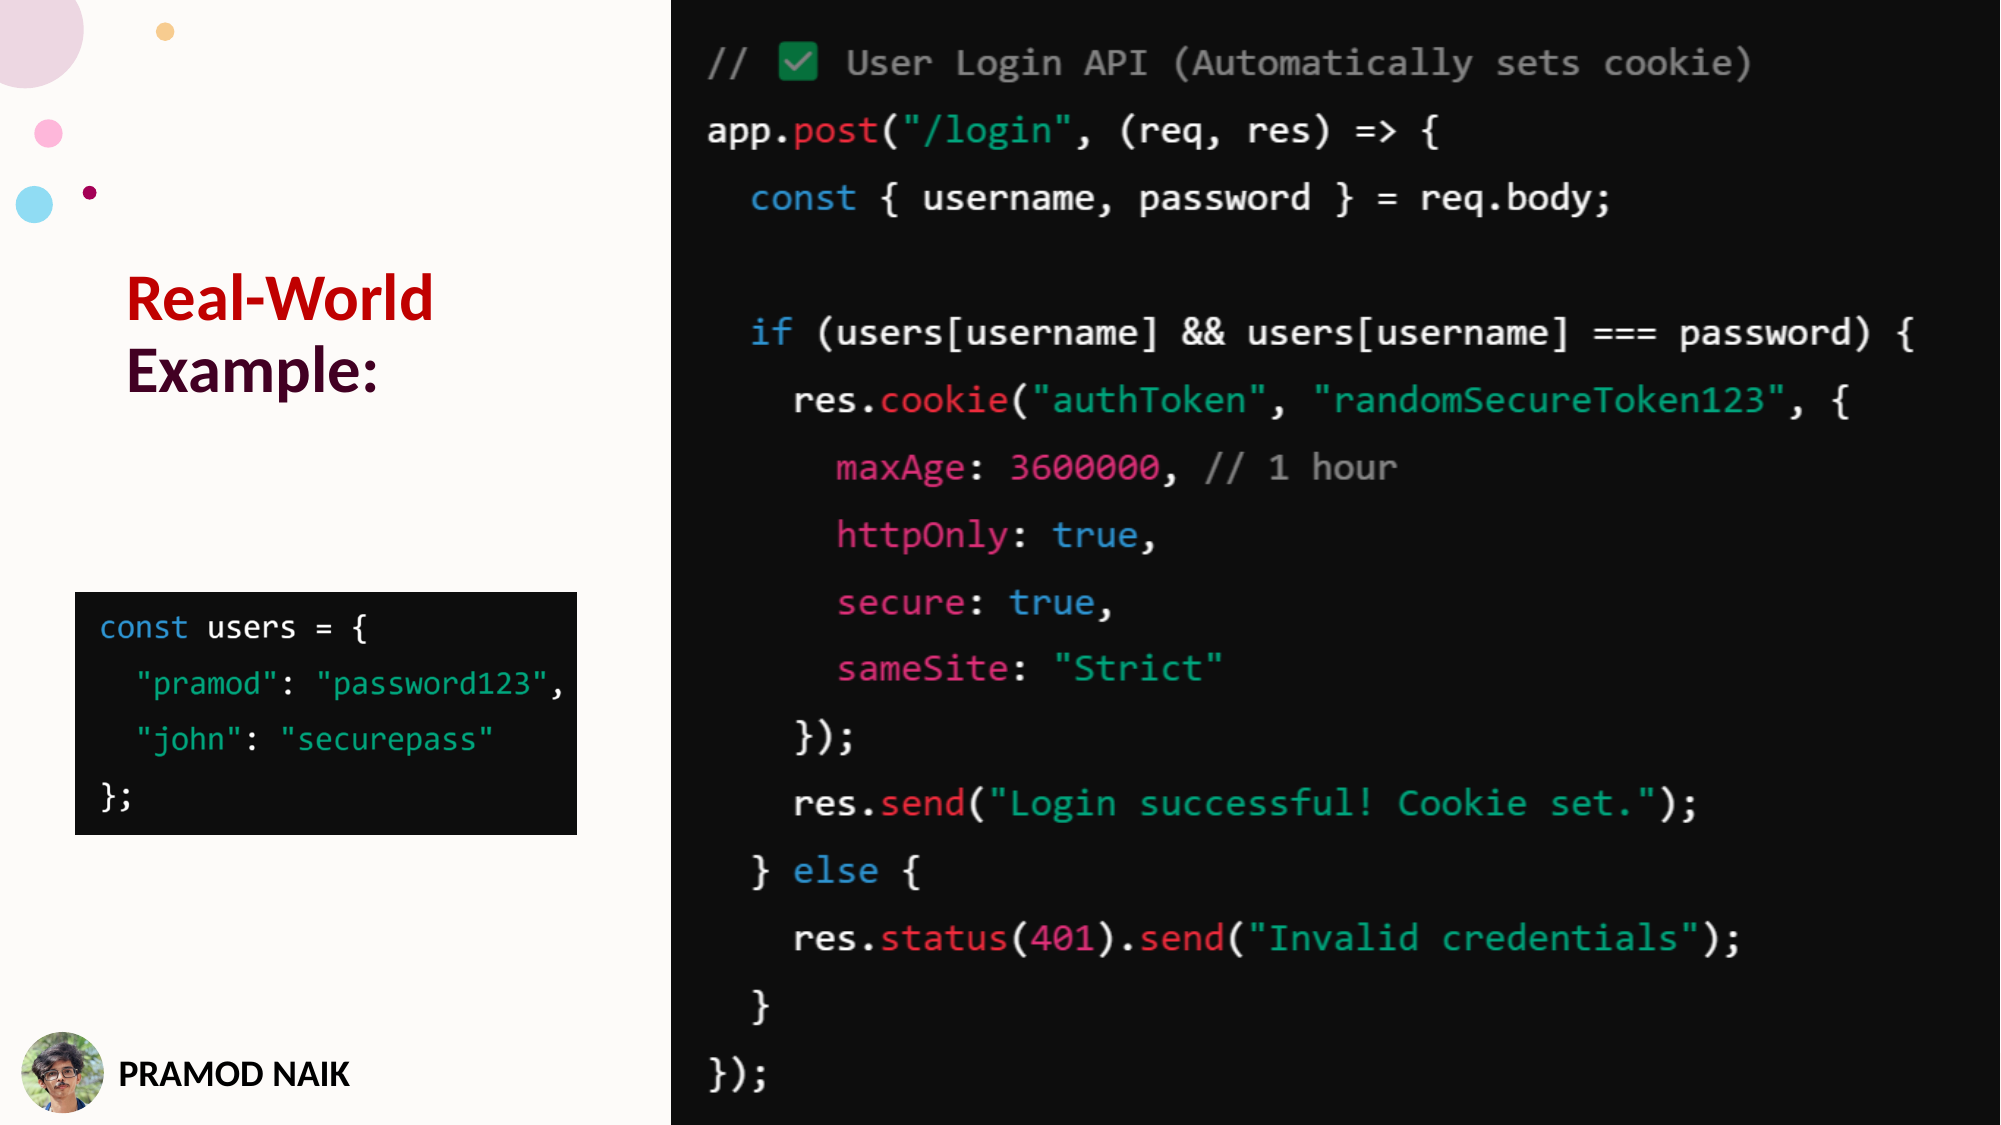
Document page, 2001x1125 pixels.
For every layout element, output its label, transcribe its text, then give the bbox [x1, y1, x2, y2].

picture [671, 0, 2000, 1125]
picture [75, 592, 577, 835]
list Real-World Example: [111, 255, 613, 445]
picture [21, 1031, 104, 1114]
